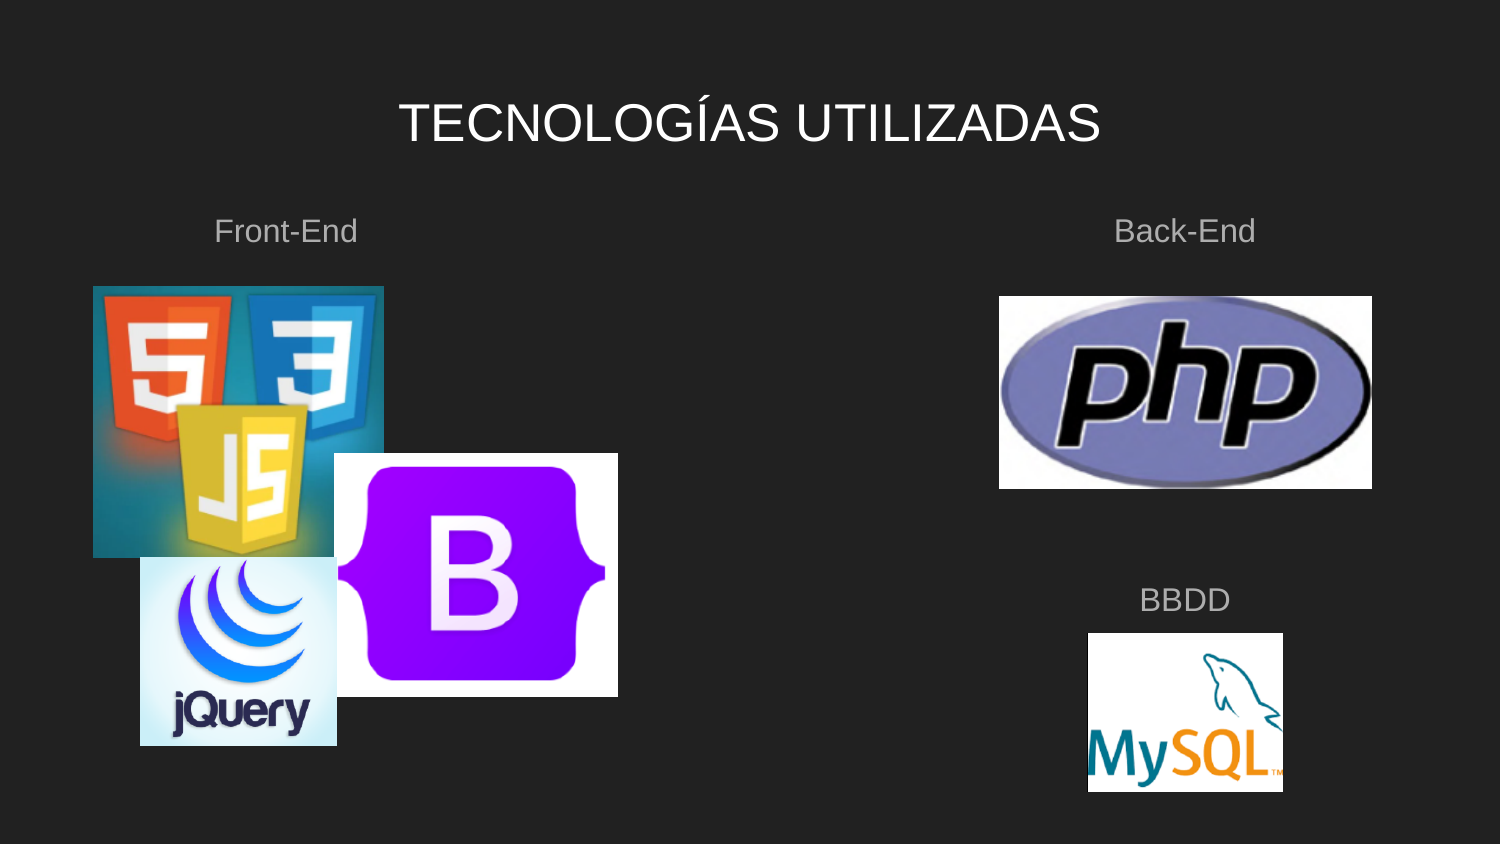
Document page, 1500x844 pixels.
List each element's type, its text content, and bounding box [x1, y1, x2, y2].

picture [92, 286, 618, 746]
list Front-End [188, 189, 384, 265]
list BBDD [1087, 557, 1283, 632]
title TECNOLOGÍAS UTILIZADAS [51, 72, 1449, 167]
picture [1087, 632, 1284, 792]
list Back-End [1087, 189, 1283, 265]
picture [999, 296, 1372, 490]
